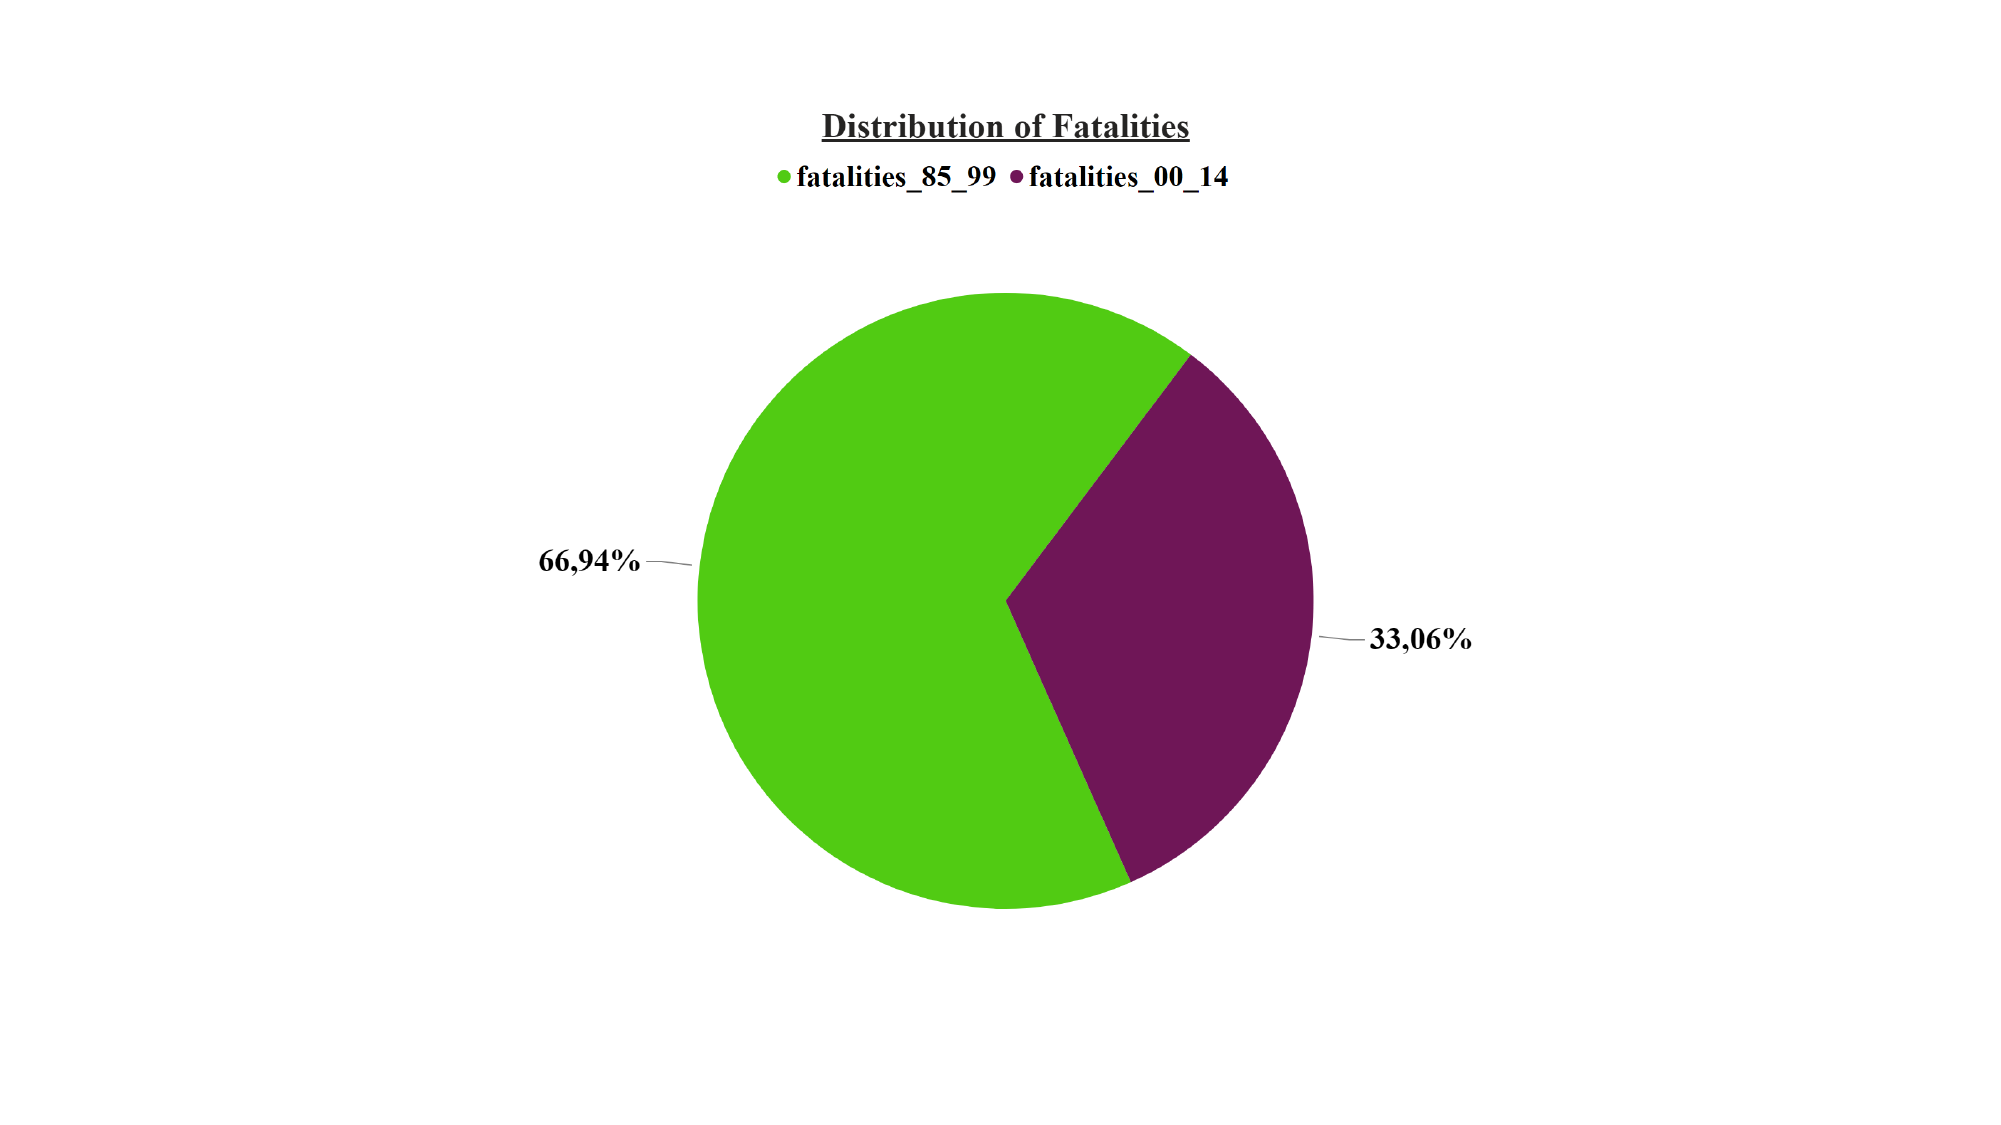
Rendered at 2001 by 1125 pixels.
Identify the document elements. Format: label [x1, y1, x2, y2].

picture [198, 105, 1802, 1020]
